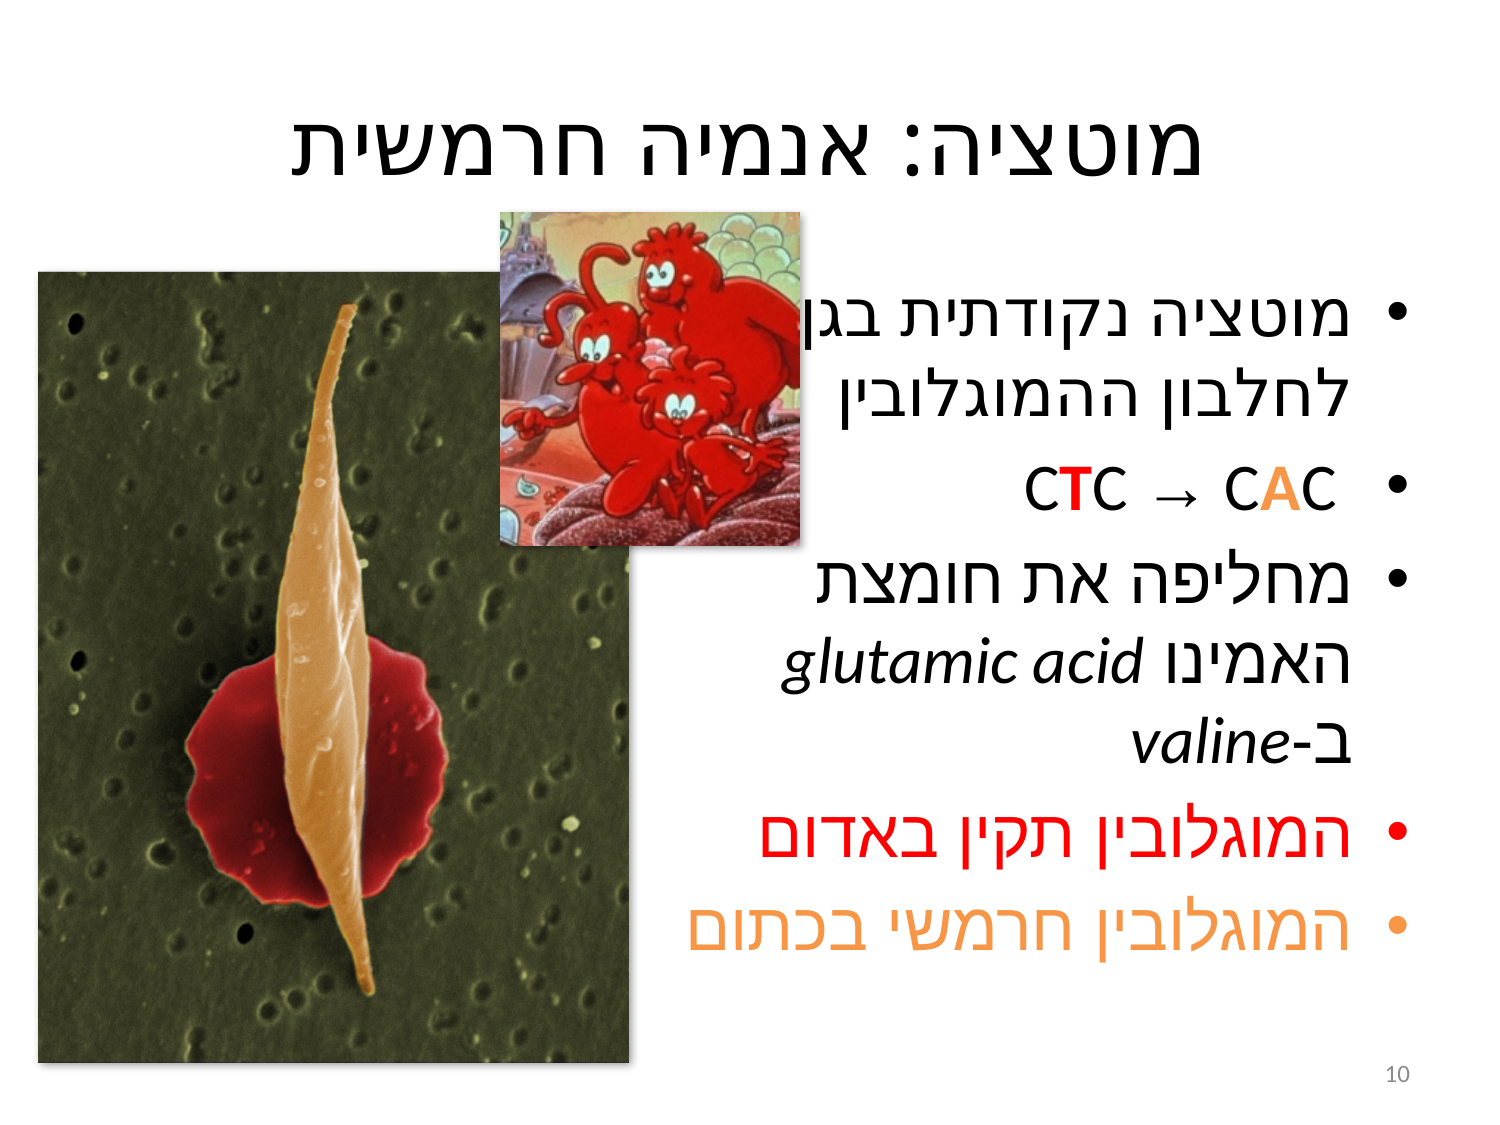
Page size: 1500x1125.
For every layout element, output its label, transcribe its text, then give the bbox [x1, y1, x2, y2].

title מוטציה: אנמיה חרמשית [75, 45, 1425, 233]
slide_number 10 [1074, 1042, 1425, 1103]
list מוטציה נקודתית בגן לחלבון ההמוגלובין CTC → CAC מחליפה את חומצת האמינו glutamic acid ב-valine המוגלובין תקין באדום המוגלובין חרמשי בכתום [650, 262, 1425, 1005]
picture [0, 212, 801, 1063]
